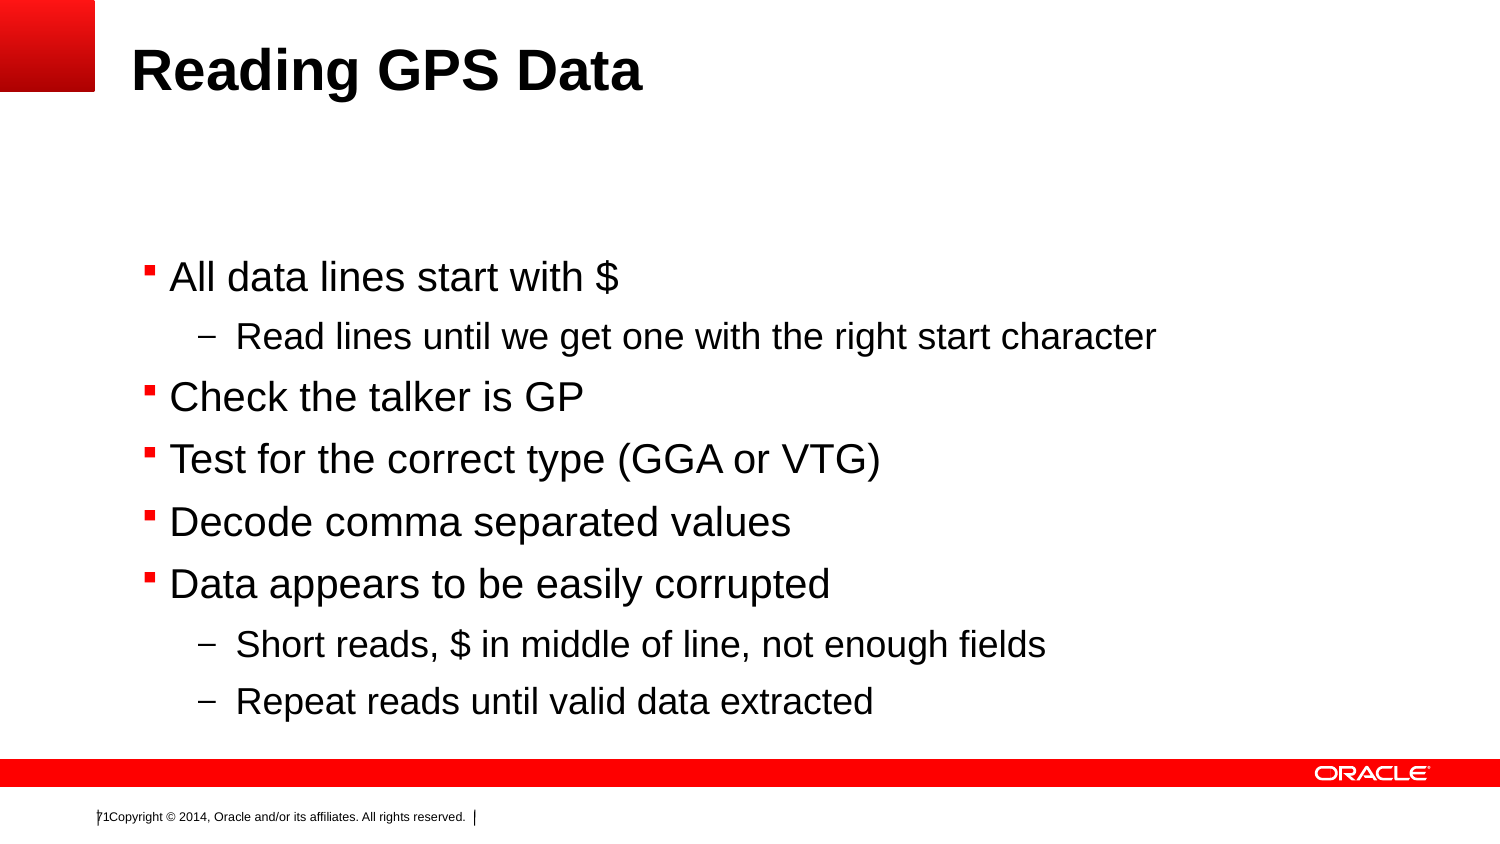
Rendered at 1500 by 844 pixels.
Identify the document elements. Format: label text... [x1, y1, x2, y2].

picture [0, 759, 1500, 787]
title Reading GPS Data [131, 40, 1482, 107]
list All data lines start with $ Read lines until we get one with the right start character Check the talker is GP Test for the correct type (GGA or VTG) Decode comma separated values Data appears to be easily corrupted Short reads, $ in middle of line, not enough fields Repeat reads until valid data extracted [131, 249, 1482, 753]
